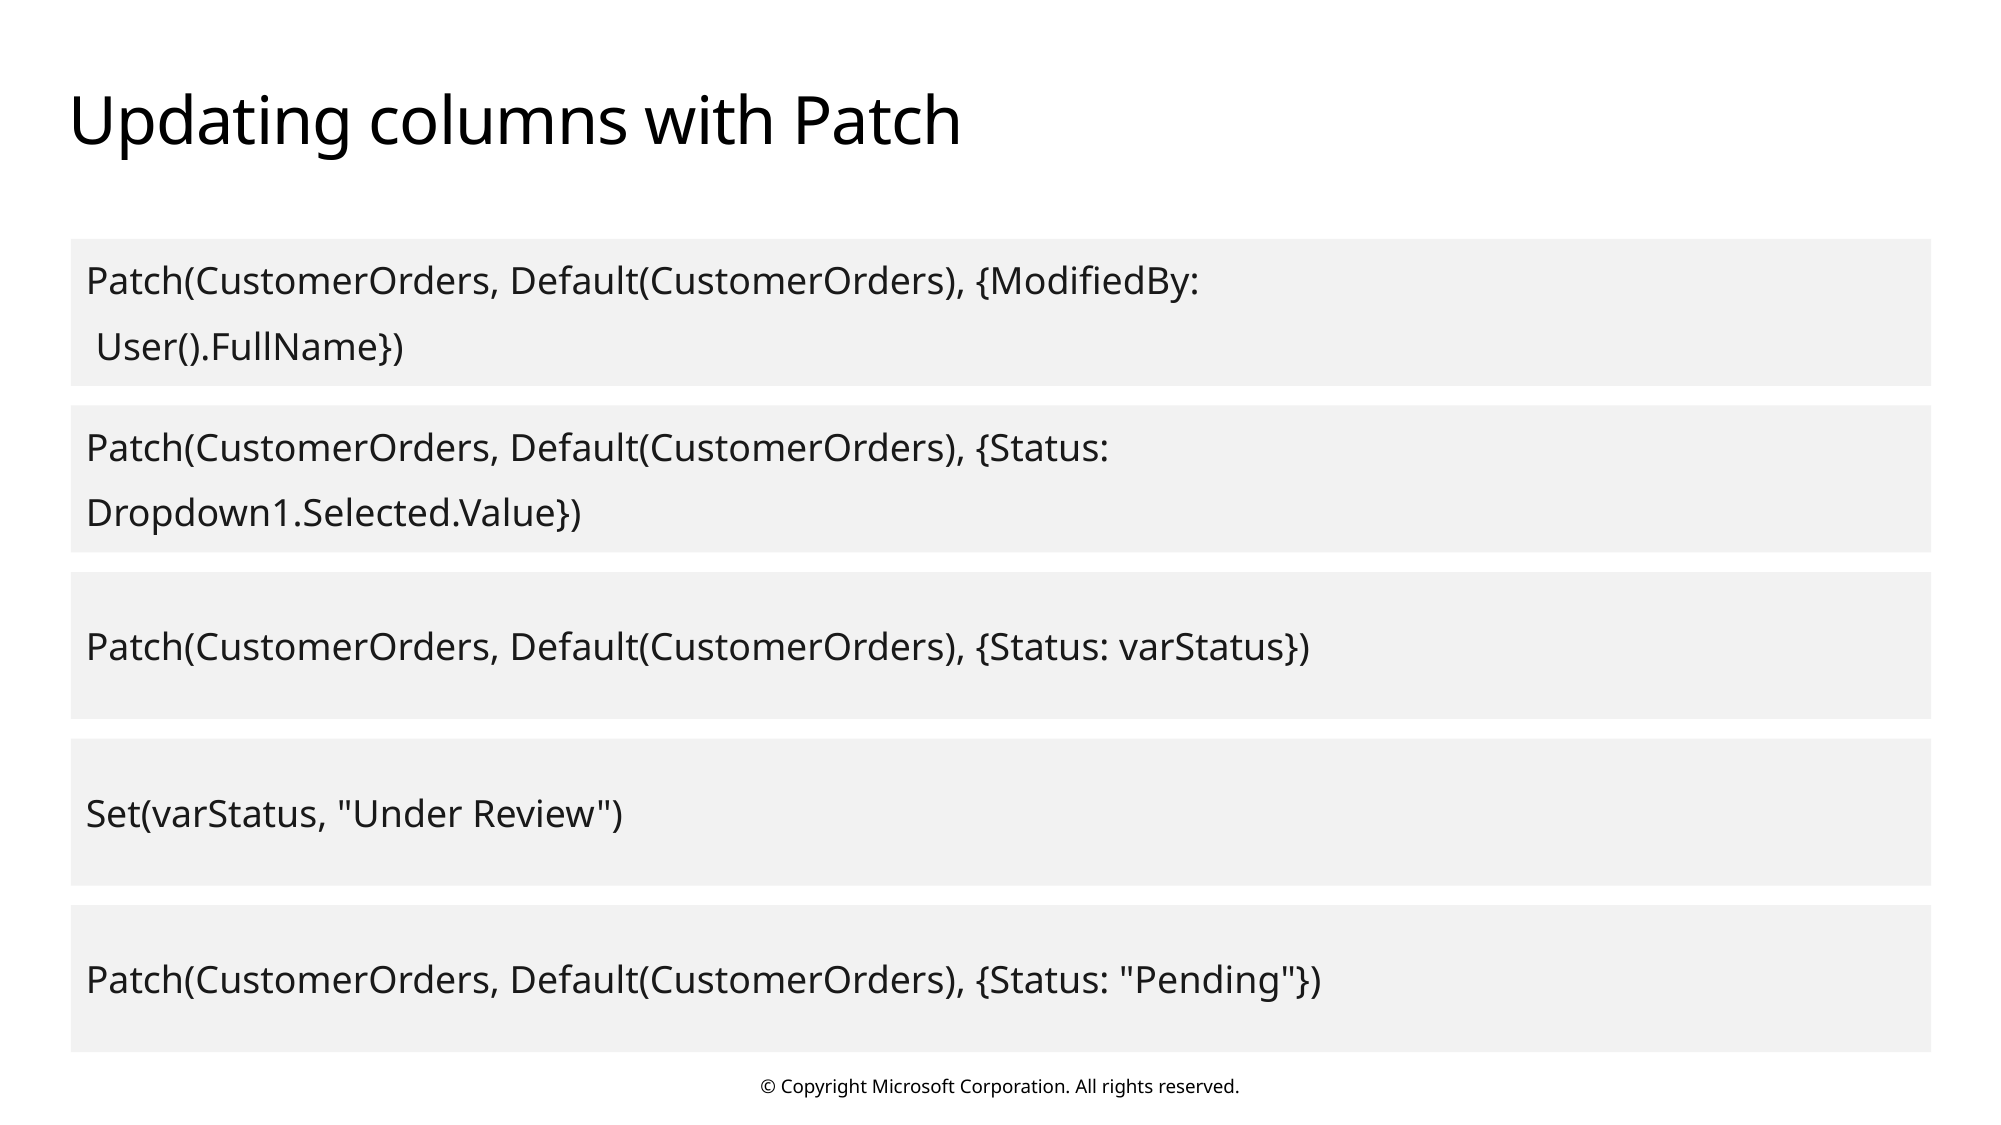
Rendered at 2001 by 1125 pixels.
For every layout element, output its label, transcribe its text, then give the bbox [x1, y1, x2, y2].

text_box Patch(CustomerOrders, Default(CustomerOrders), {Status: Dropdown1.Selected.Value}) [70, 405, 1932, 553]
text_box Set(varStatus, "Under Review") [70, 738, 1932, 886]
title Updating columns with Patch [68, 72, 1930, 184]
text_box Patch(CustomerOrders, Default(CustomerOrders), {Status: varStatus}) [70, 572, 1932, 719]
text_box Patch(CustomerOrders, Default(CustomerOrders), {ModifiedBy: User().FullName}) [70, 238, 1932, 386]
text_box Patch(CustomerOrders, Default(CustomerOrders), {Status: "Pending"}) [70, 905, 1932, 1053]
